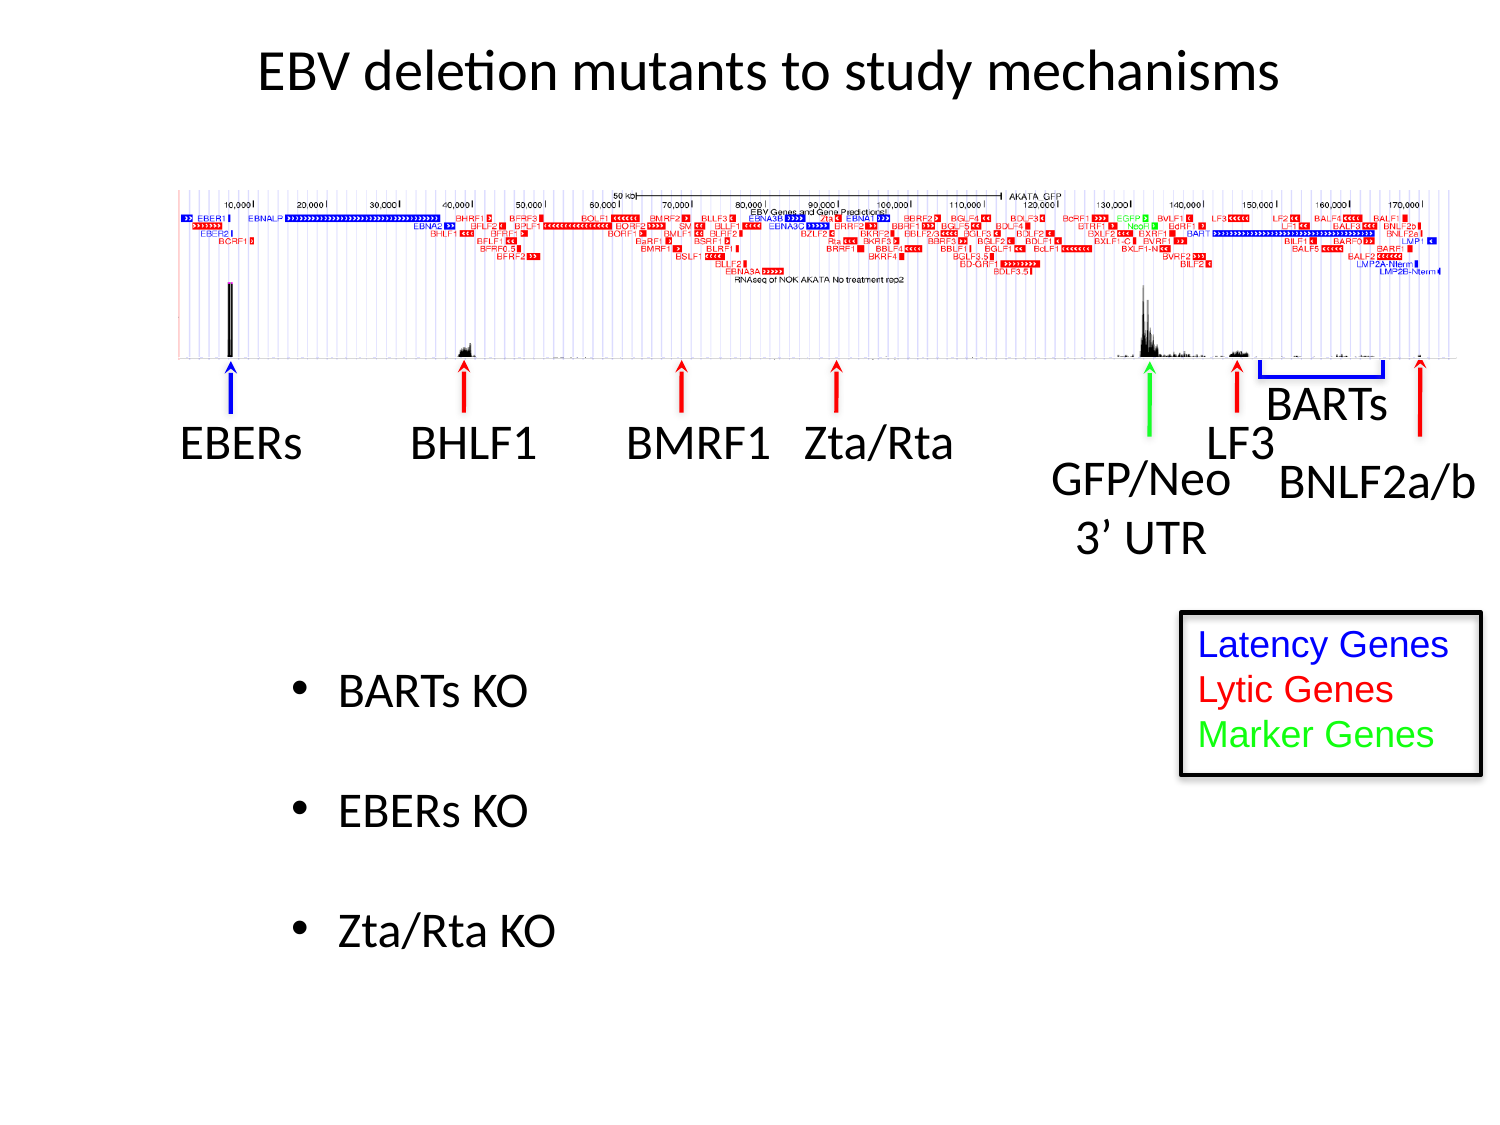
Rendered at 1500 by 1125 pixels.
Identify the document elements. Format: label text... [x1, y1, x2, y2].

text_box GFP/Neo 3’ UTR [1036, 437, 1247, 573]
text_box EBERs [164, 402, 318, 478]
text_box BARTs [1250, 368, 1404, 438]
text_box EBV deletion mutants to study mechanisms [95, 24, 1444, 110]
text_box BMRF1 [610, 402, 786, 478]
picture [178, 189, 1457, 360]
text_box BHLF1 [395, 402, 553, 478]
text_box Zta/Rta [789, 402, 970, 478]
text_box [1259, 368, 1385, 379]
text_box BNLF2a/b [1263, 441, 1492, 517]
text_box BARTs KO EBERs KO Zta/Rta KO [276, 649, 572, 965]
text_box LF3 [1191, 402, 1291, 478]
text_box [1180, 612, 1482, 776]
